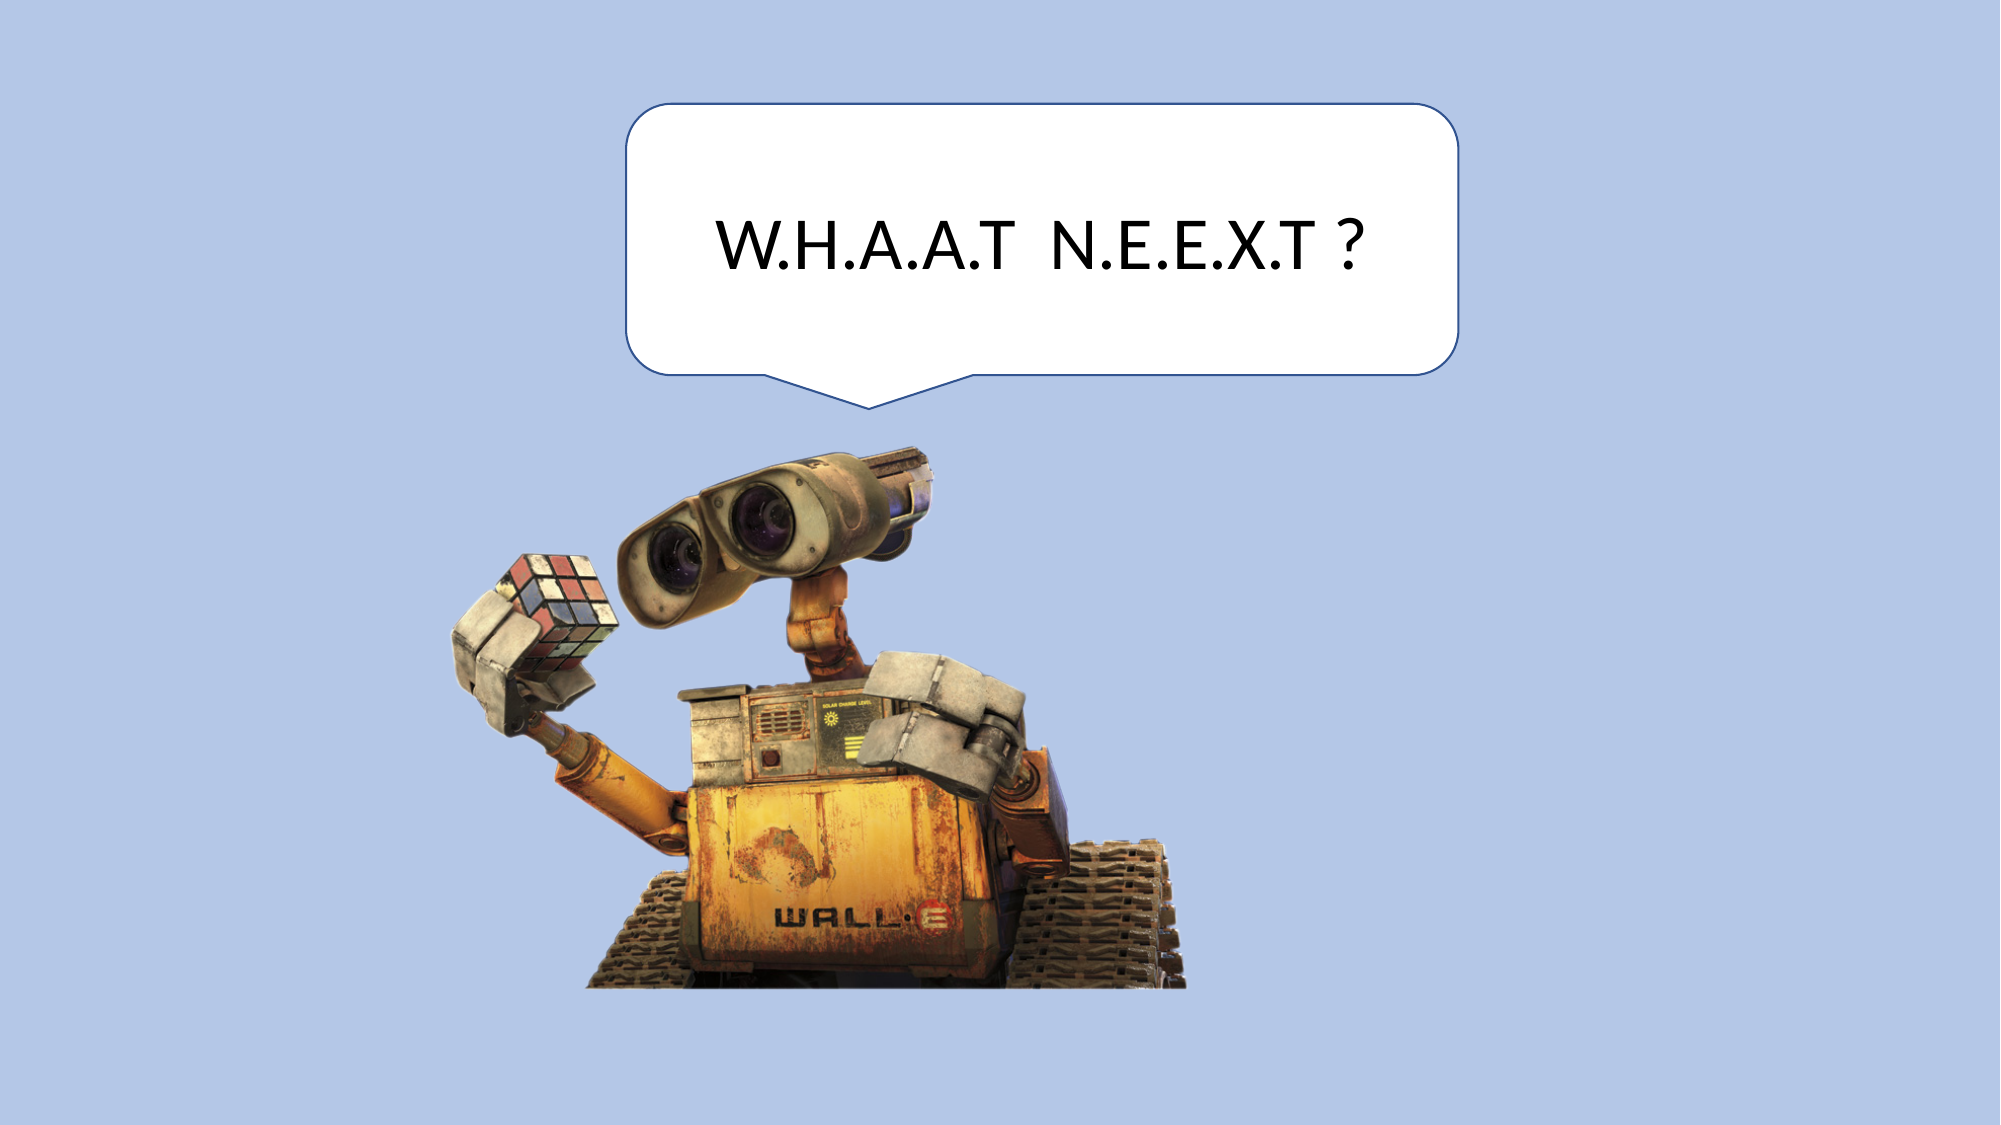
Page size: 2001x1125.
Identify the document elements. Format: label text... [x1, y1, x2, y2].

text_box W.H.A.A.T N.E.E.X.T ? [625, 102, 1460, 408]
picture [401, 408, 1312, 1022]
